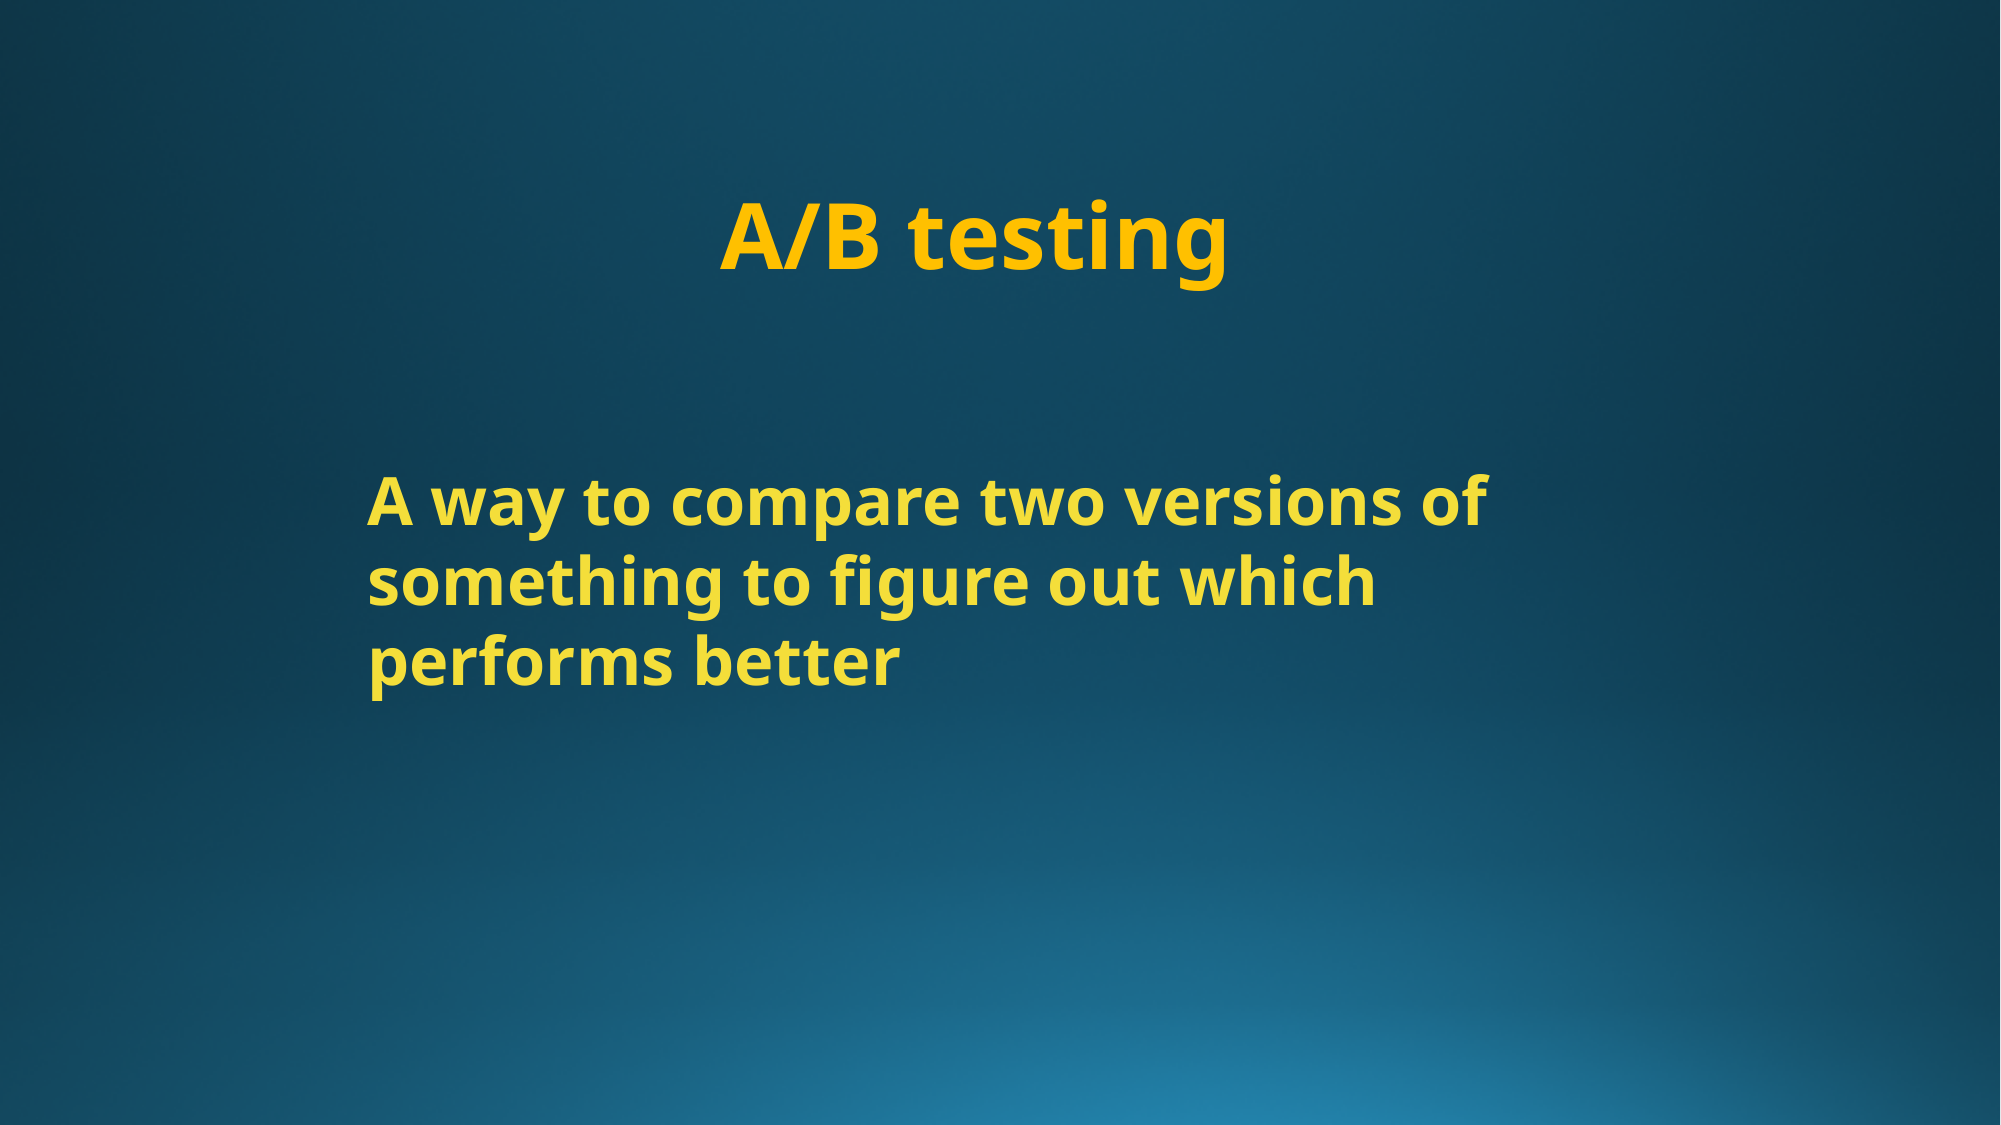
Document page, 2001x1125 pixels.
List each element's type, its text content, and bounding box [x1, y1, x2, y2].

picture [0, 0, 2001, 1125]
text_box A/B testing [476, 170, 1477, 296]
text_box A way to compare two versions of something to figure out which performs better [352, 451, 1700, 707]
